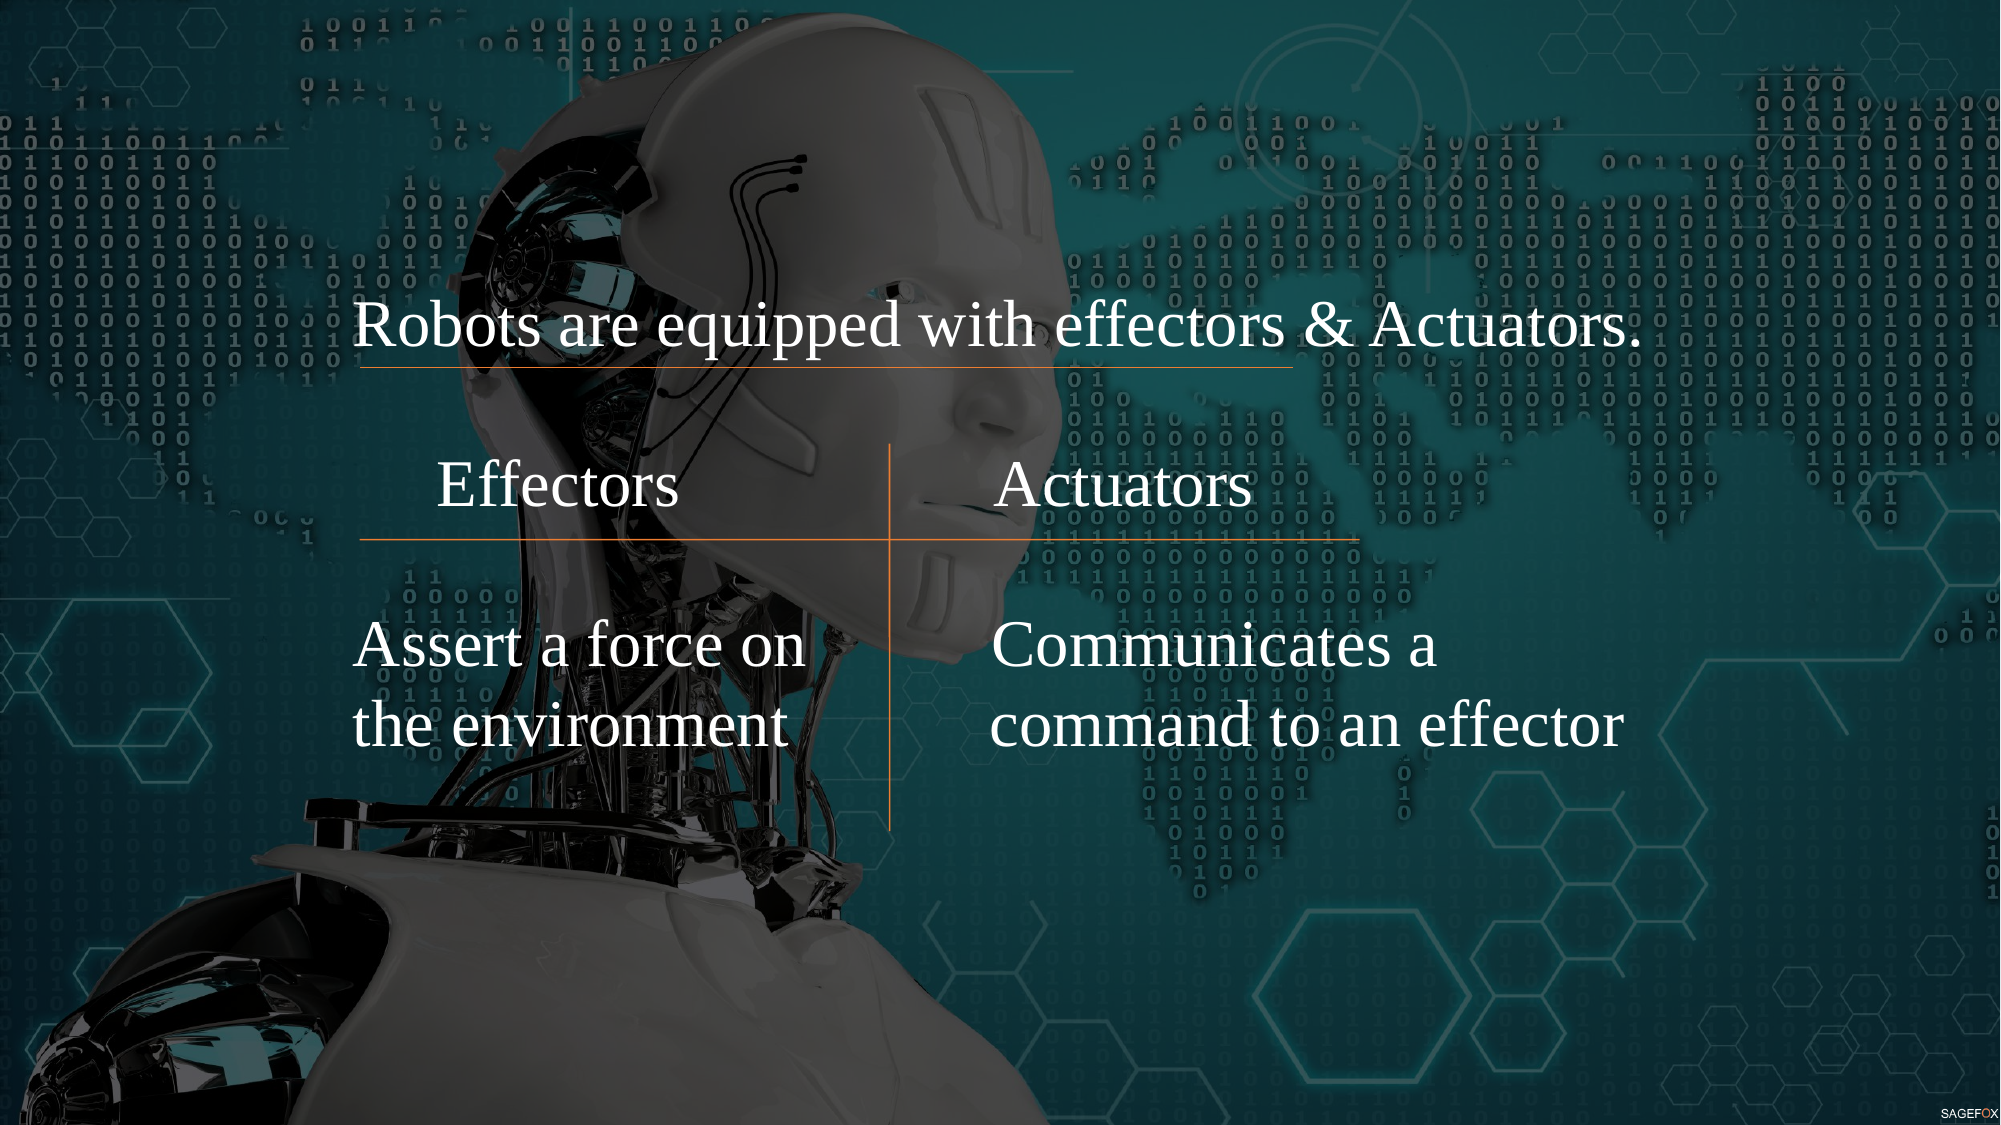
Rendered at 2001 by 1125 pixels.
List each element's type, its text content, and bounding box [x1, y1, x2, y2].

text_box Robots are equipped with effectors & Actuators. Effectors Actuators Assert a force on Communicates a the environment command to an effector [338, 272, 1662, 847]
picture [0, 0, 2001, 1125]
